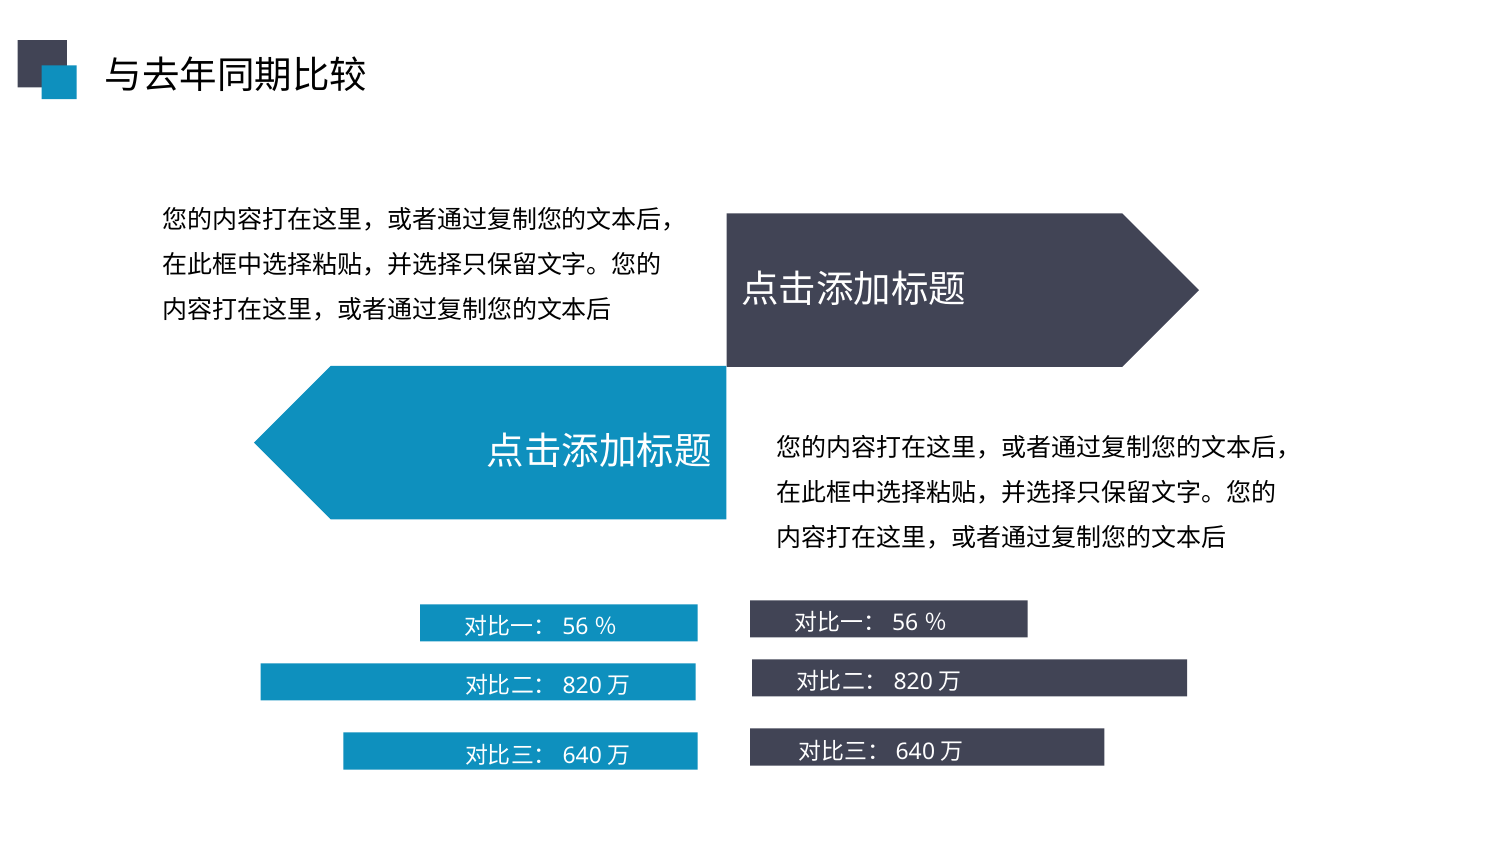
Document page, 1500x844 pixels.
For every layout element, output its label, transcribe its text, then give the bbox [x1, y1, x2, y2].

text_box 对比一：56％ [779, 600, 962, 643]
text_box [251, 363, 729, 522]
text_box [748, 726, 1106, 768]
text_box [17, 39, 77, 100]
text_box 您的内容打在这里，或者通过复制您的文本后，在此框中选择粘贴，并选择只保留文字。您的内容打在这里，或者通过复制您的文本后 [761, 409, 1294, 559]
text_box [724, 211, 1202, 370]
text_box 点击添加标题 [324, 419, 727, 480]
text_box 对比三：640万 [783, 729, 979, 772]
text_box 与去年同期比较 [90, 43, 383, 104]
text_box [750, 657, 1189, 699]
text_box 对比二：820万 [781, 659, 977, 702]
text_box 对比一：56％ [450, 604, 632, 647]
text_box 对比二：820万 [450, 663, 646, 706]
text_box 对比三：640万 [450, 733, 646, 776]
text_box 您的内容打在这里，或者通过复制您的文本后，在此框中选择粘贴，并选择只保留文字。您的内容打在这里，或者通过复制您的文本后 [147, 181, 680, 331]
text_box [748, 598, 1030, 640]
text_box 点击添加标题 [726, 257, 1129, 318]
text_box [341, 730, 700, 772]
text_box [259, 661, 698, 703]
text_box [418, 602, 700, 643]
